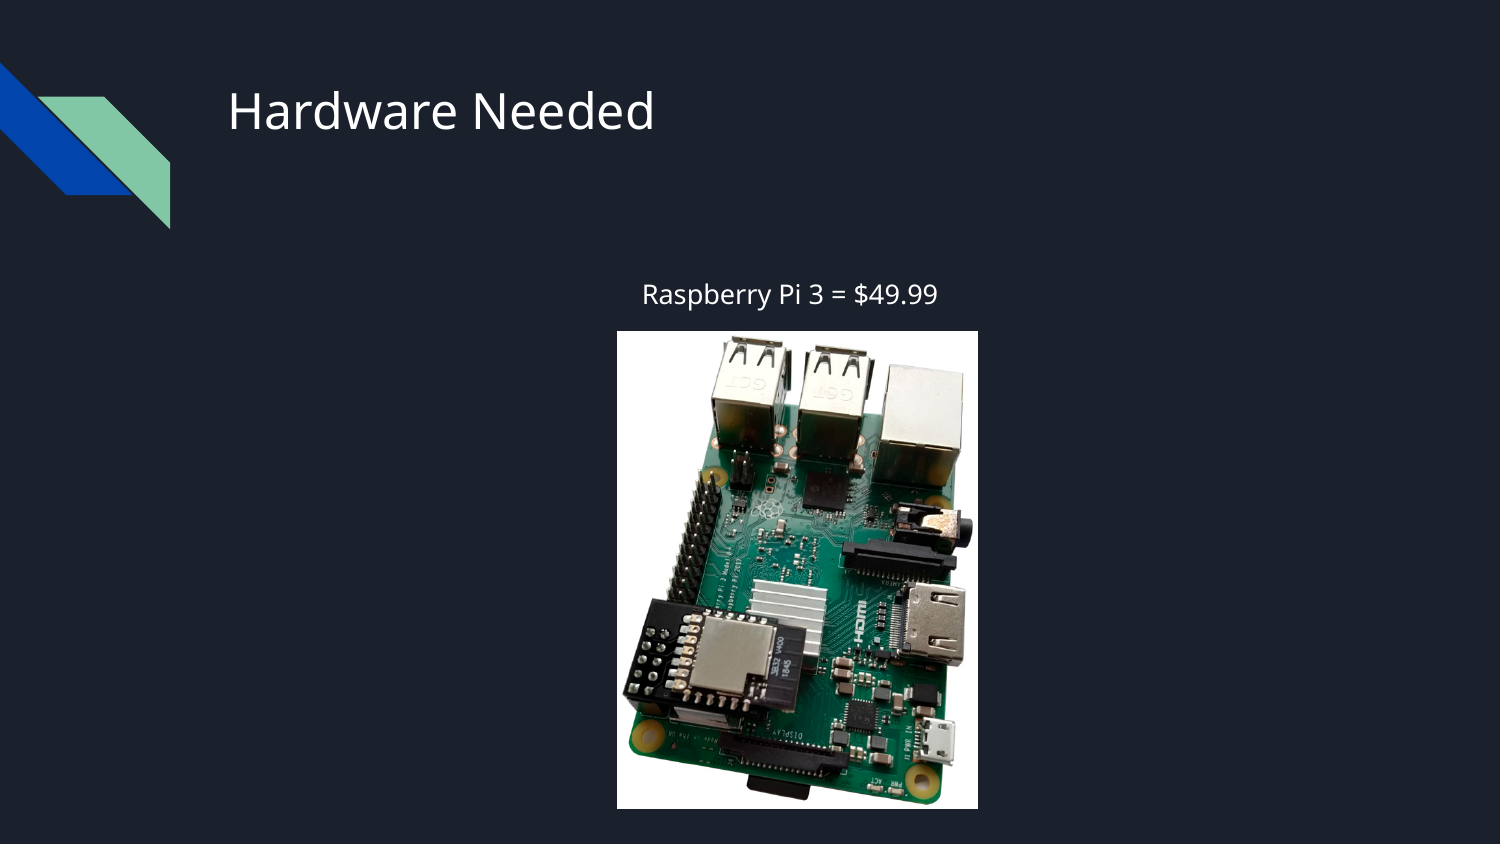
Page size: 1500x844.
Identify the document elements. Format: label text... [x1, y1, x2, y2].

picture [617, 331, 978, 810]
title Hardware Needed [212, 64, 1368, 215]
list Raspberry Pi 3 = $49.99 [212, 257, 1368, 735]
